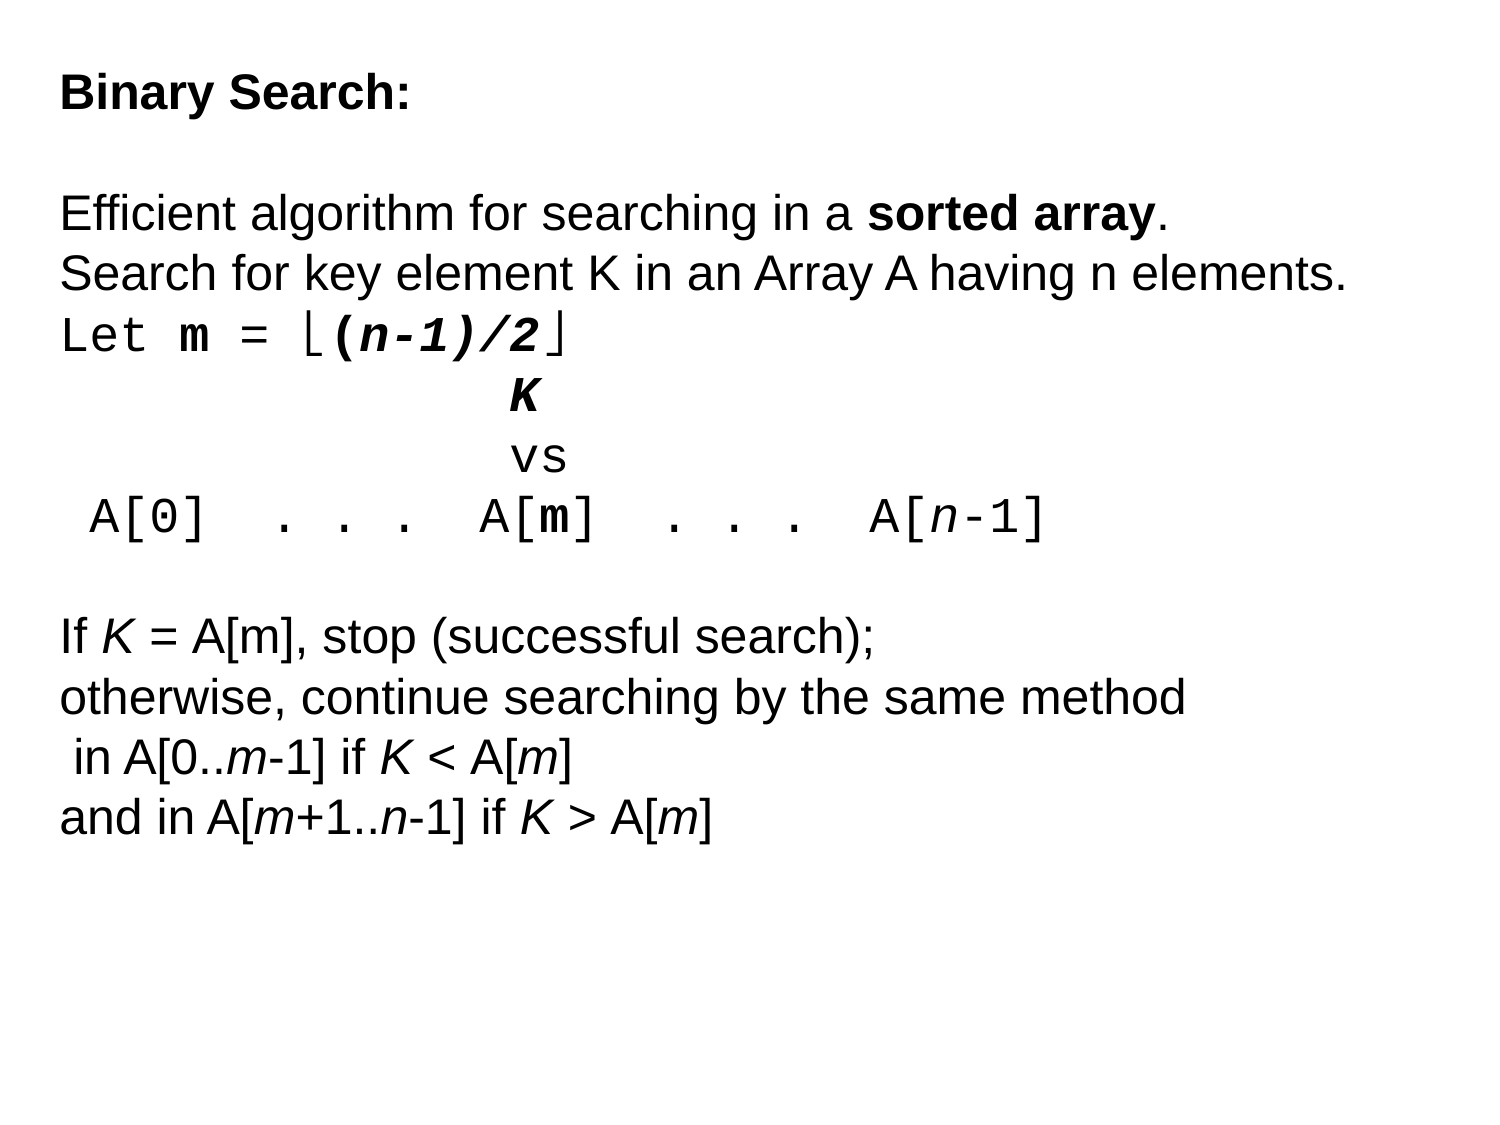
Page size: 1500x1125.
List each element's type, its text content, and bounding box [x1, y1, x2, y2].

text_box Binary Search: Efficient algorithm for searching in a sorted array. Search for key element K in an Array A having n elements. Let m = ⌊(n-1)/2⌋ K vs A[0] . . . A[m] . . . A[n-1] If K = A[m], stop (successful search); otherwise, continue searching by the same method in A[0..m-1] if K < A[m] and in A[m+1..n-1] if K > A[m] [44, 44, 1455, 1018]
